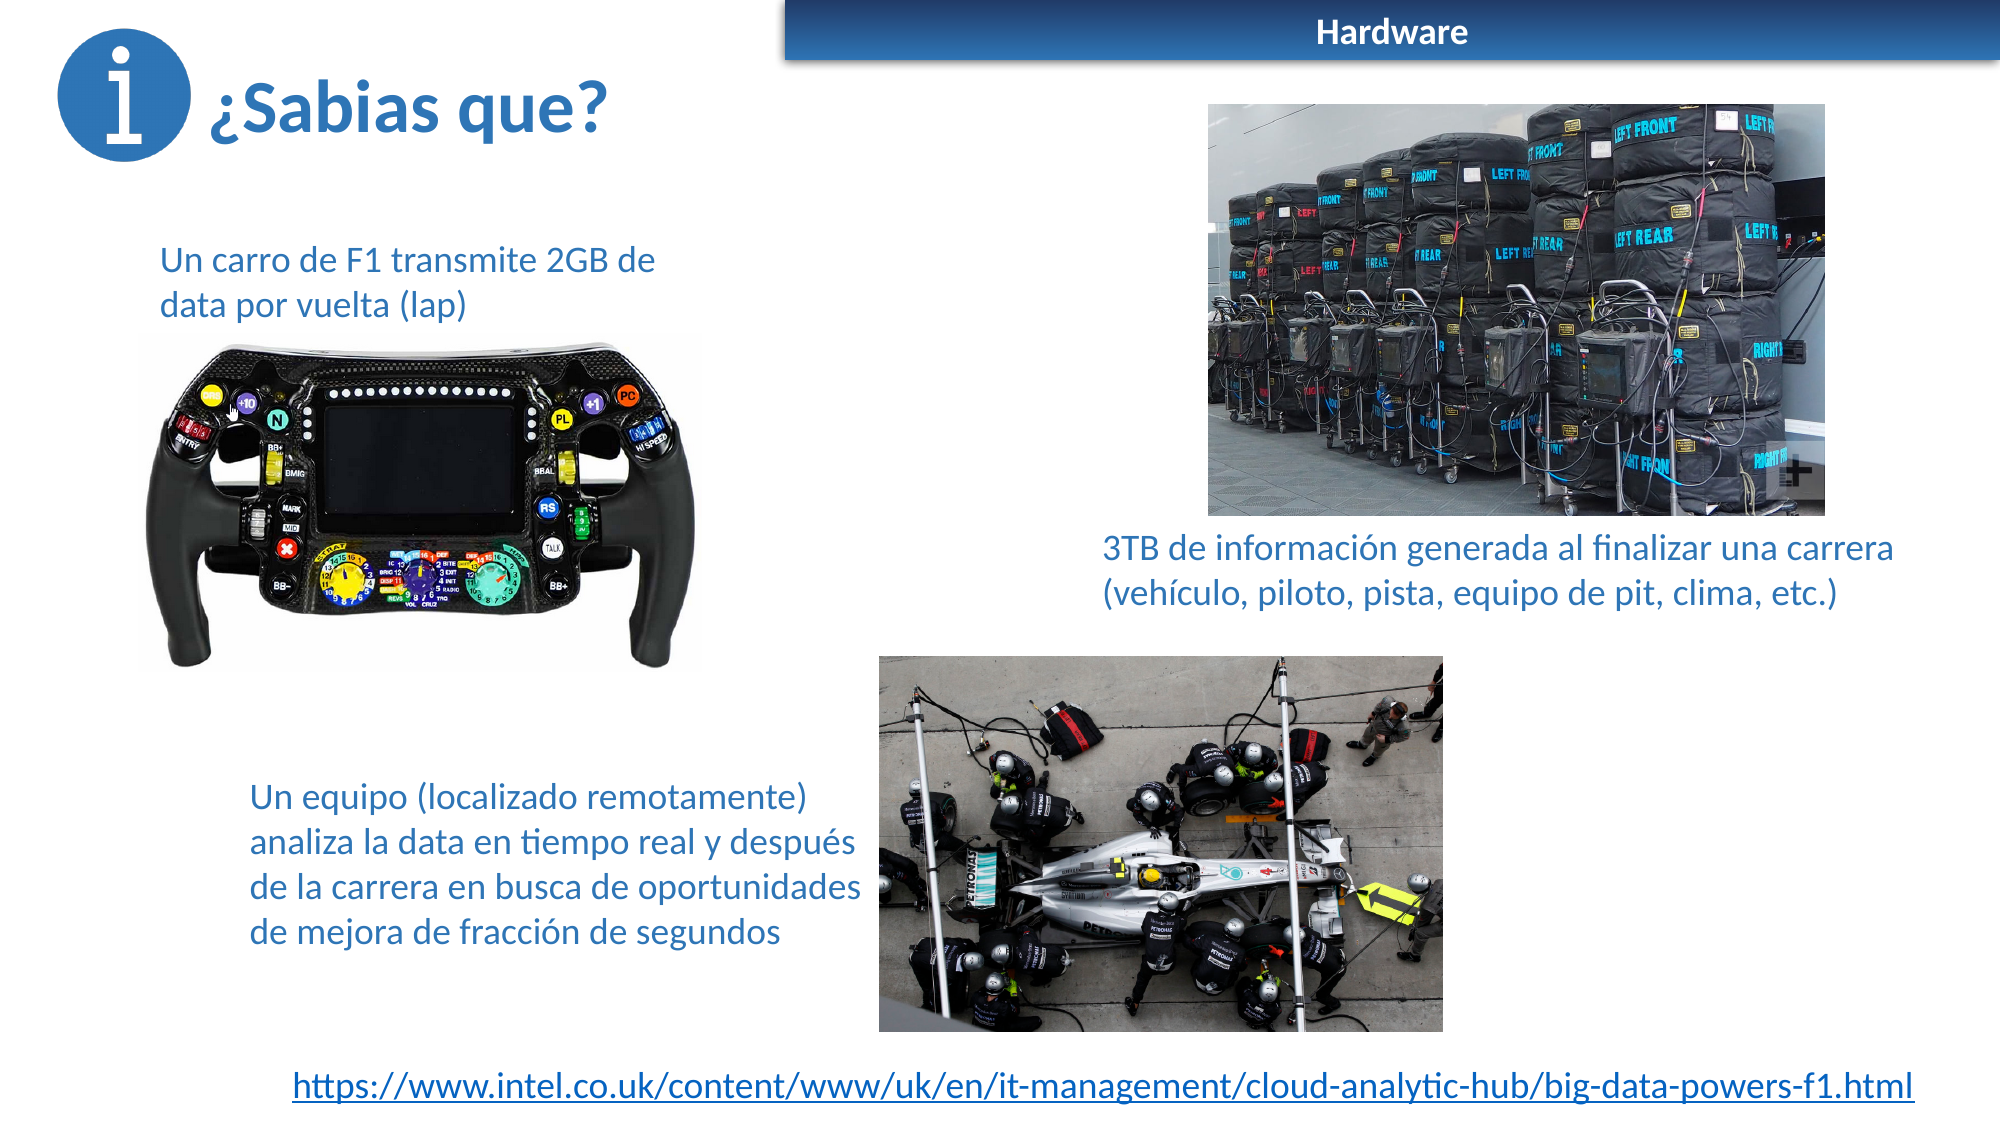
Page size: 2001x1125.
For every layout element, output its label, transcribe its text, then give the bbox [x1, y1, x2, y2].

text_box Un carro de F1 transmite 2GB de data por vuelta (lap) [144, 227, 708, 333]
text_box Un equipo (localizado remotamente) analiza la data en tiempo real y después de la carrera en busca de oportunidades de mejora de fracción de segundos [234, 764, 879, 959]
picture [138, 333, 702, 672]
text_box ¿Sabias que? [208, 50, 626, 156]
picture [879, 656, 1443, 1032]
picture [39, 11, 208, 179]
text_box Hardware [785, 0, 2000, 60]
text_box https://www.intel.co.uk/content/www/uk/en/it-management/cloud-analytic-hub/big-data-powers-f1.html [277, 1053, 2000, 1114]
picture [1208, 104, 1825, 516]
text_box 3TB de información generada al finalizar una carrera (vehículo, piloto, pista, equipo de pit, clima, etc.) [1087, 515, 1946, 620]
